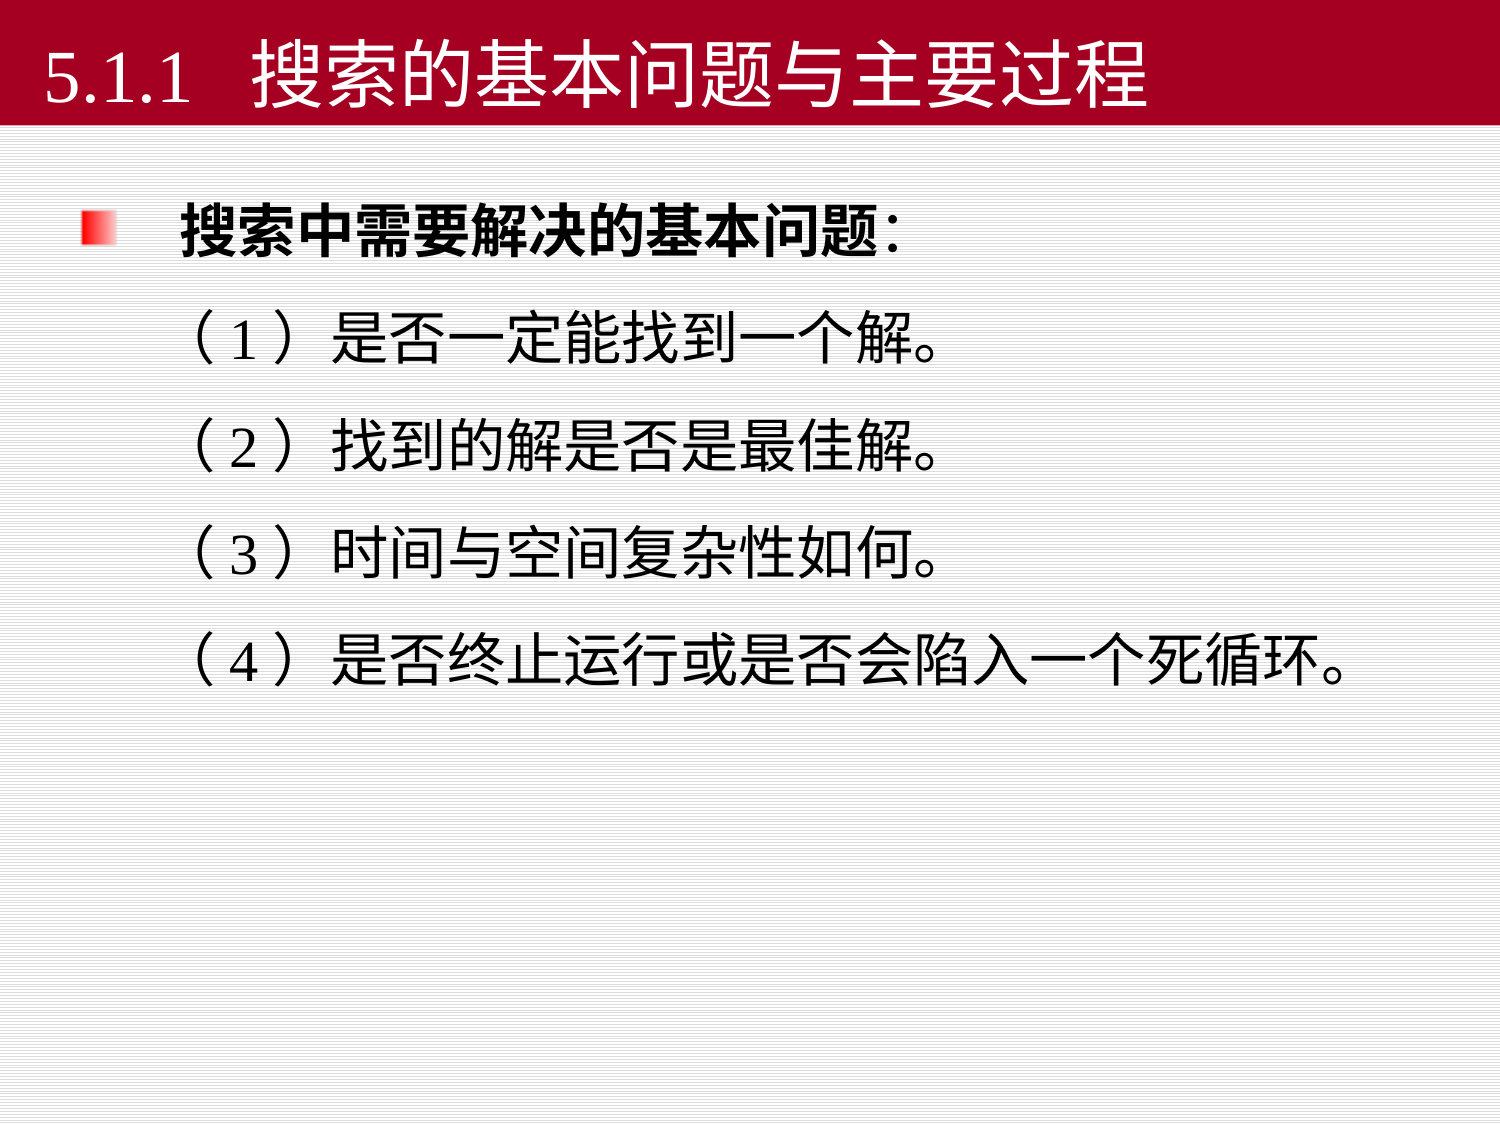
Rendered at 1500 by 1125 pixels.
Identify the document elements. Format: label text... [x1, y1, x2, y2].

title 5.1.1 搜索的基本问题与主要过程 [0, 0, 1500, 126]
list 搜索中需要解决的基本问题： （1）是否一定能找到一个解。 （2）找到的解是否是最佳解。 （3）时间与空间复杂性如何。 （4）是否终止运行或是否会陷入一个死循环。 [64, 172, 1483, 1059]
picture [79, 208, 121, 250]
slide_number [1137, 1062, 1463, 1122]
